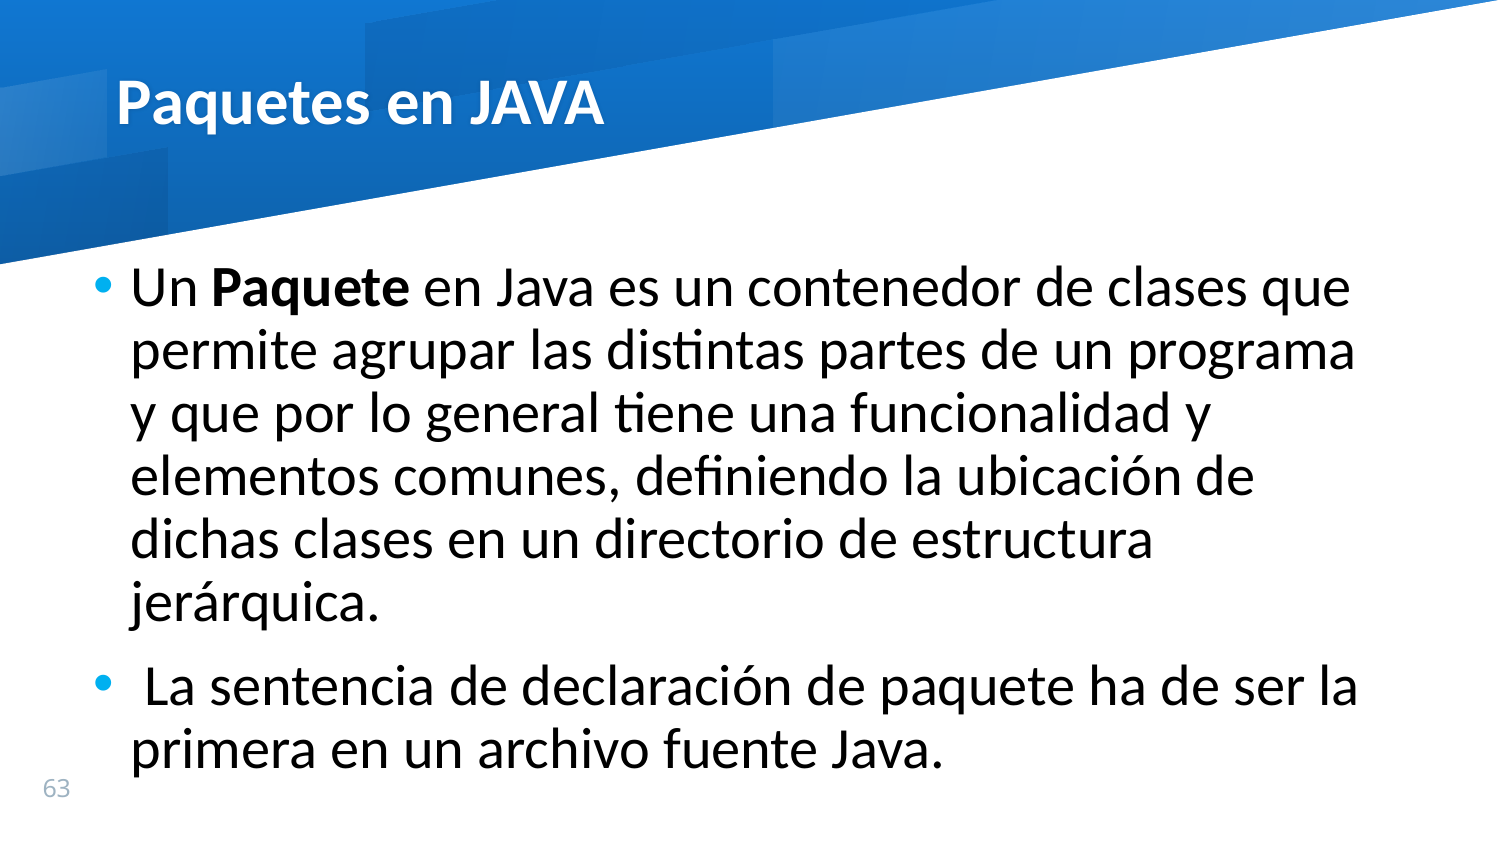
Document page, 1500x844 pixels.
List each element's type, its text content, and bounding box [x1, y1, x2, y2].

list Un Paquete en Java es un contenedor de clases que permite agrupar las distintas partes de un programa y que por lo general tiene una funcionalidad y elementos comunes, definiendo la ubicación de dichas clases en un directorio de estructura jerárquica. La sentencia de declaración de paquete ha de ser la primera en un archivo fuente Java. [78, 248, 1393, 727]
title Paquetes en JAVA [101, 21, 1160, 184]
slide_number 63 [42, 766, 122, 807]
